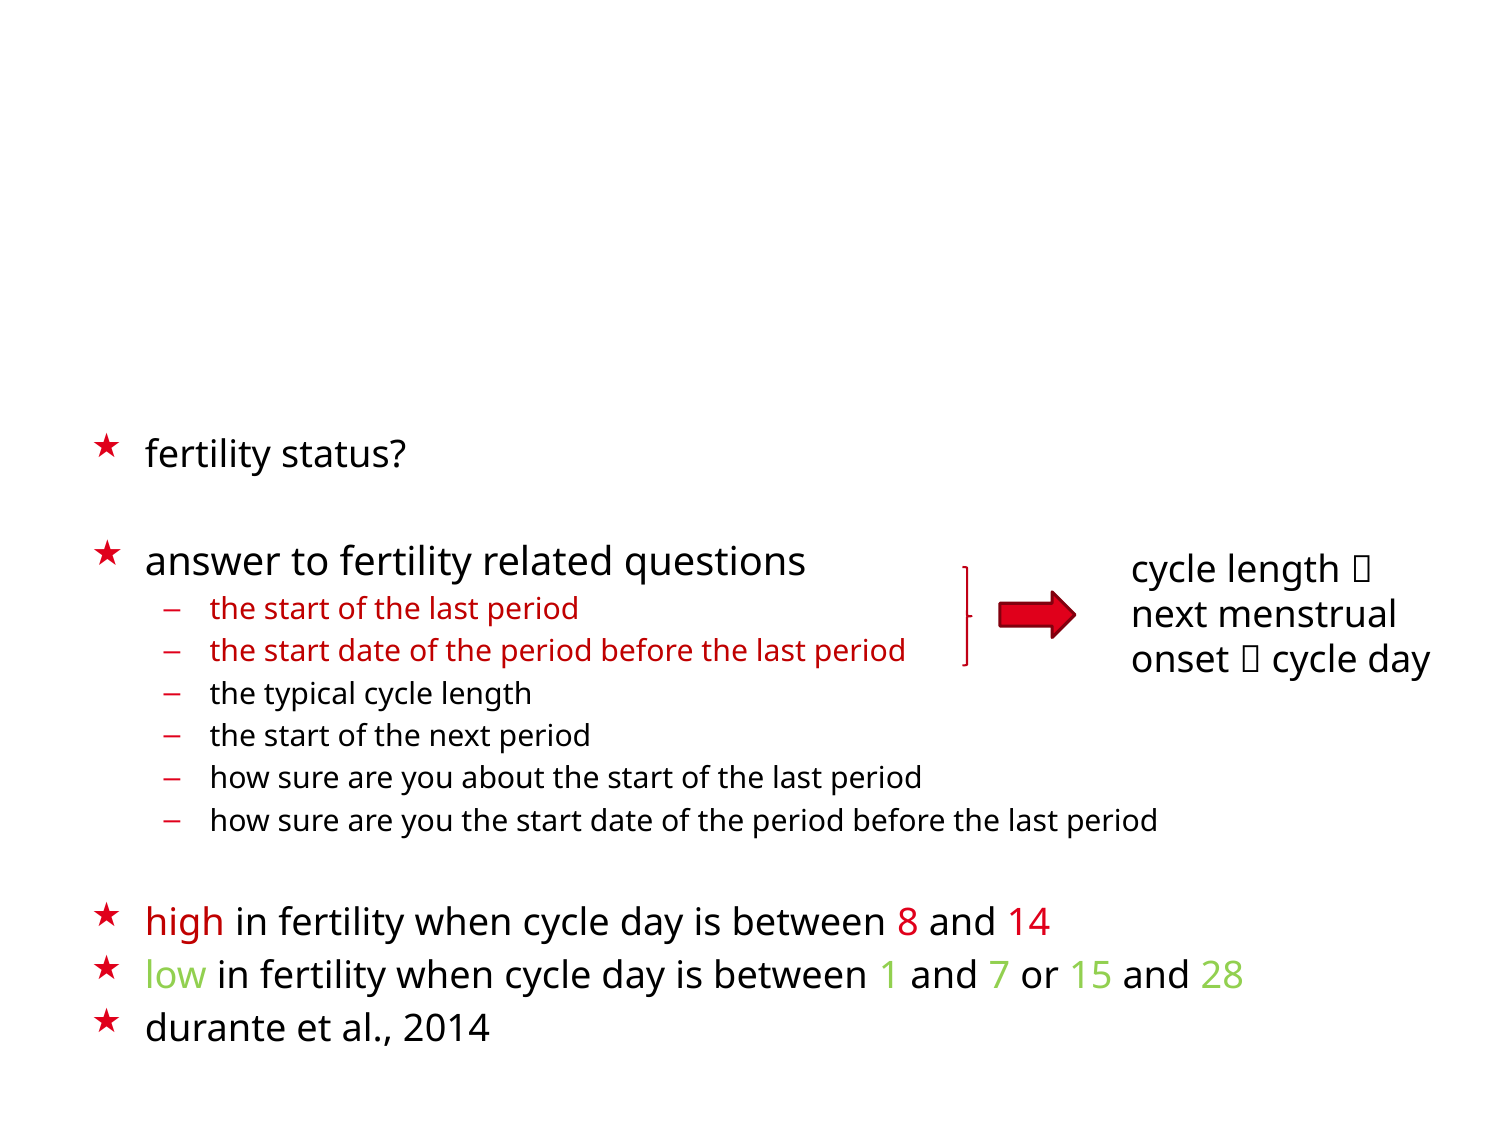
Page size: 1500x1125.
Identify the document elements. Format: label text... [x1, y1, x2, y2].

text_box [962, 565, 973, 667]
list fertility status? answer to fertility related questions the start of the last period the start date of the period before the last period the typical cycle length the start of the next period how sure are you about the start of the last period how sure are you the start date of the period before the last period high in fertility when cycle day is between 8 and 14 low in fertility when cycle day is between 1 and 7 or 15 and 28 durante et al., 2014 [75, 262, 1425, 1063]
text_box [999, 536, 1473, 690]
